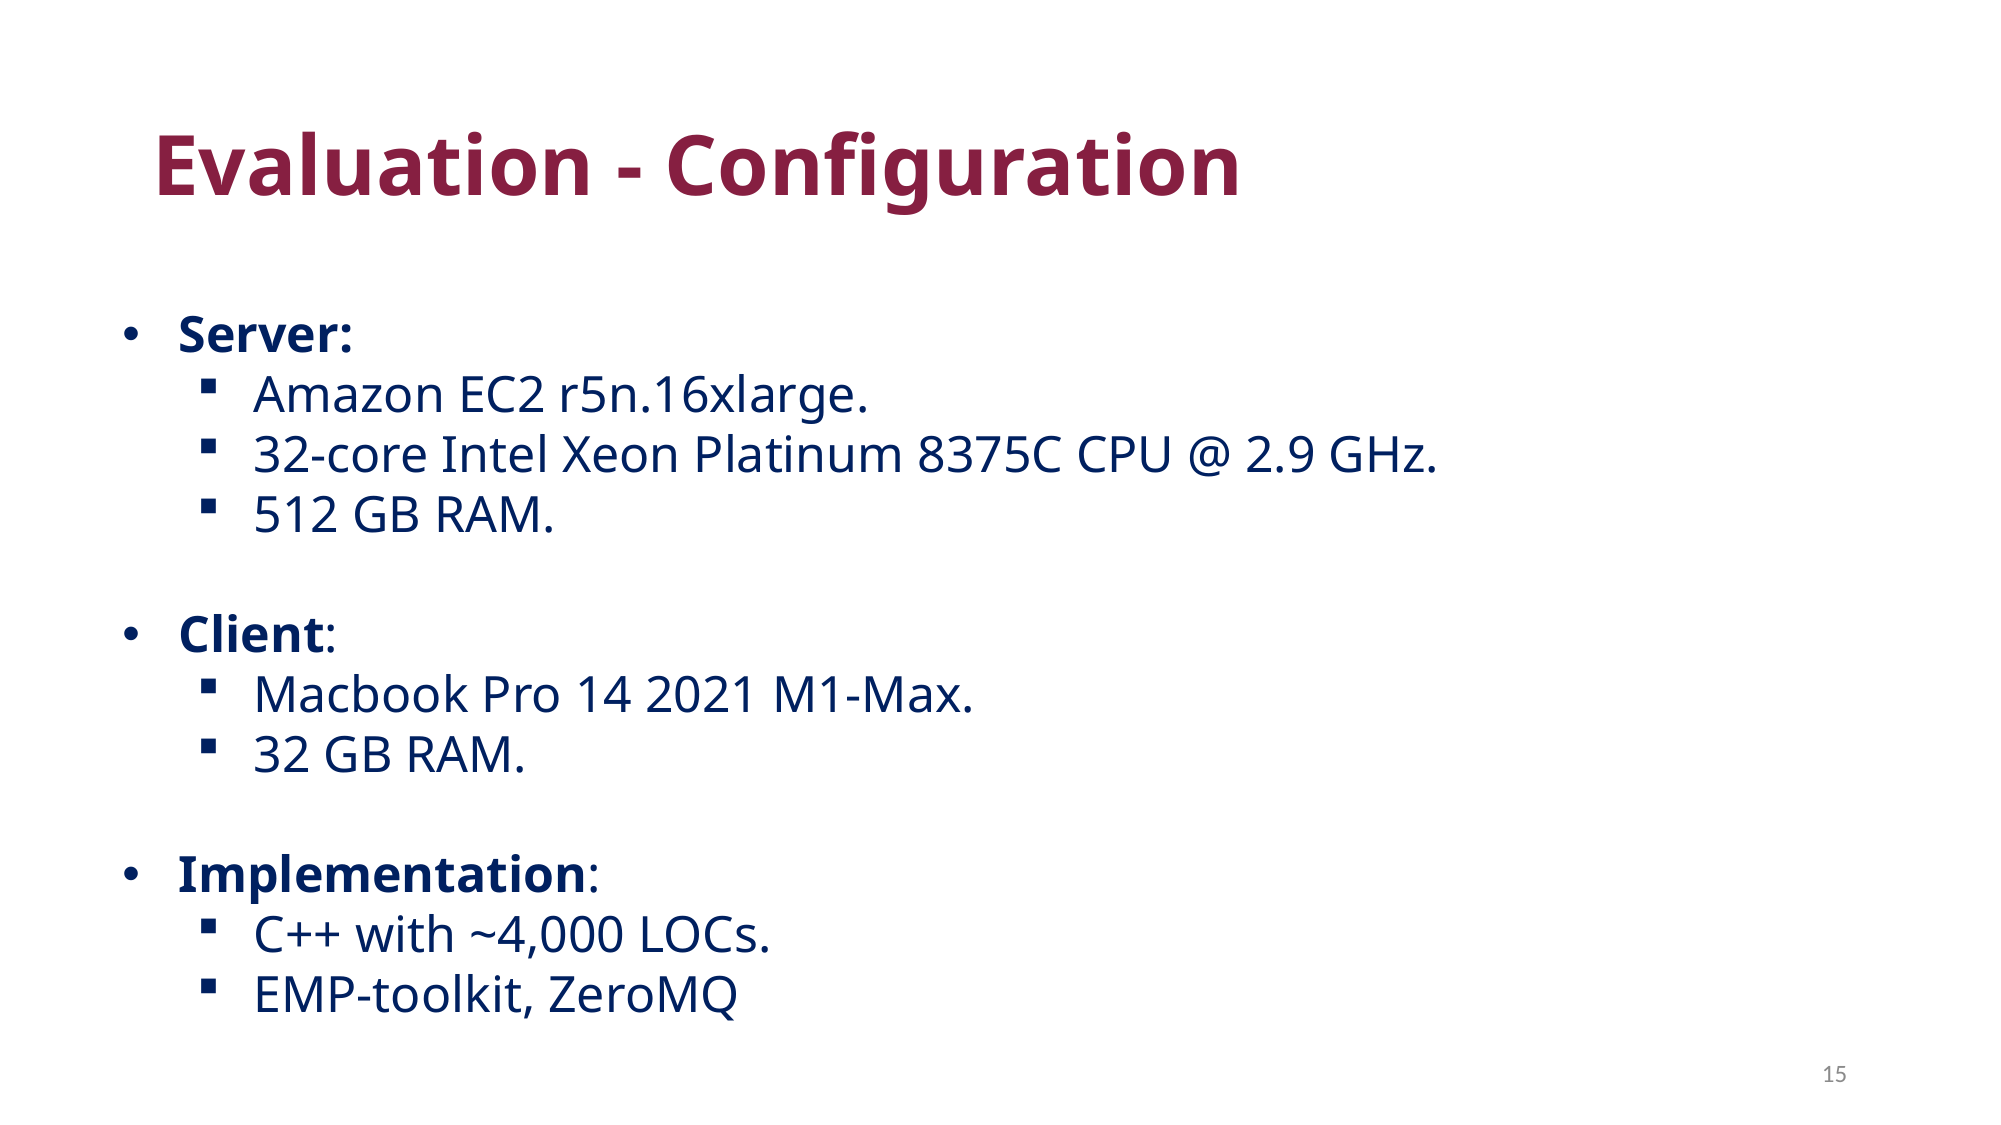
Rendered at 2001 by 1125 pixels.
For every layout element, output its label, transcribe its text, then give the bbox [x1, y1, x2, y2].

title Evaluation - Configuration [137, 59, 1863, 278]
slide_number 14 [1412, 1042, 1863, 1103]
text_box Server: Amazon EC2 r5n.16xlarge. 32-core Intel Xeon Platinum 8375C CPU @ 2.9 GHz. 512 GB RAM. Client: Macbook Pro 14 2021 M1-Max. 32 GB RAM. Implementation: C++ with ~4,000 LOCs. EMP-toolkit, ZeroMQ [107, 295, 1455, 1030]
